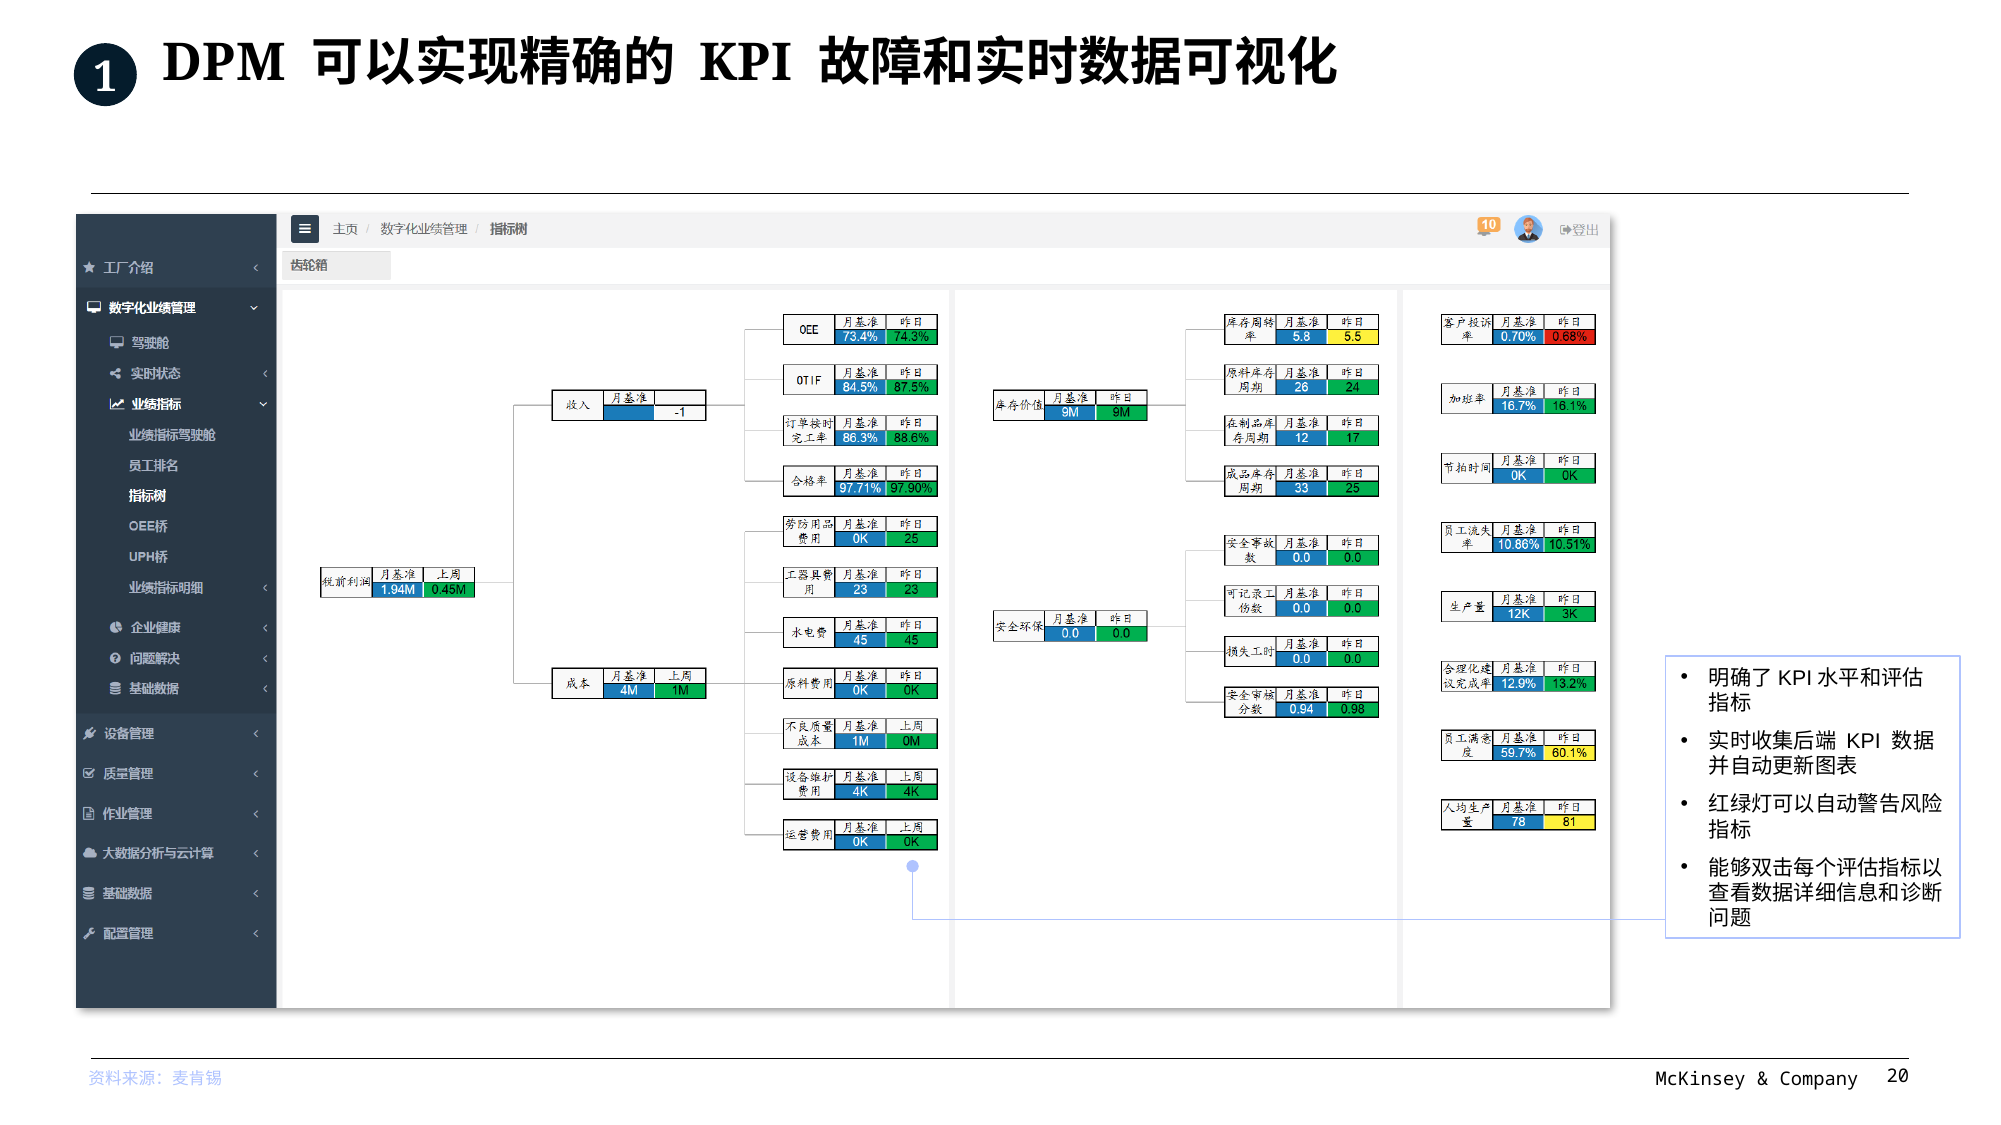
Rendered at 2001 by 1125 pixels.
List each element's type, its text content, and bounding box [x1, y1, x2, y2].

text_box 1 [73, 42, 138, 107]
text_box 资料来源：麦肯锡 [88, 1067, 1755, 1088]
title DPM 可以实现精确的 KPI 故障和实时数据可视化 [91, 28, 1909, 217]
text_box [1610, 915, 1665, 920]
picture [76, 214, 1610, 1008]
text_box 明确了KPI水平和评估指标 实时收集后端 KPI 数据并自动更新图表 红绿灯可以自动警告风险指标 能够双击每个评估指标以查看数据详细信息和诊断问题 [1665, 656, 1961, 938]
